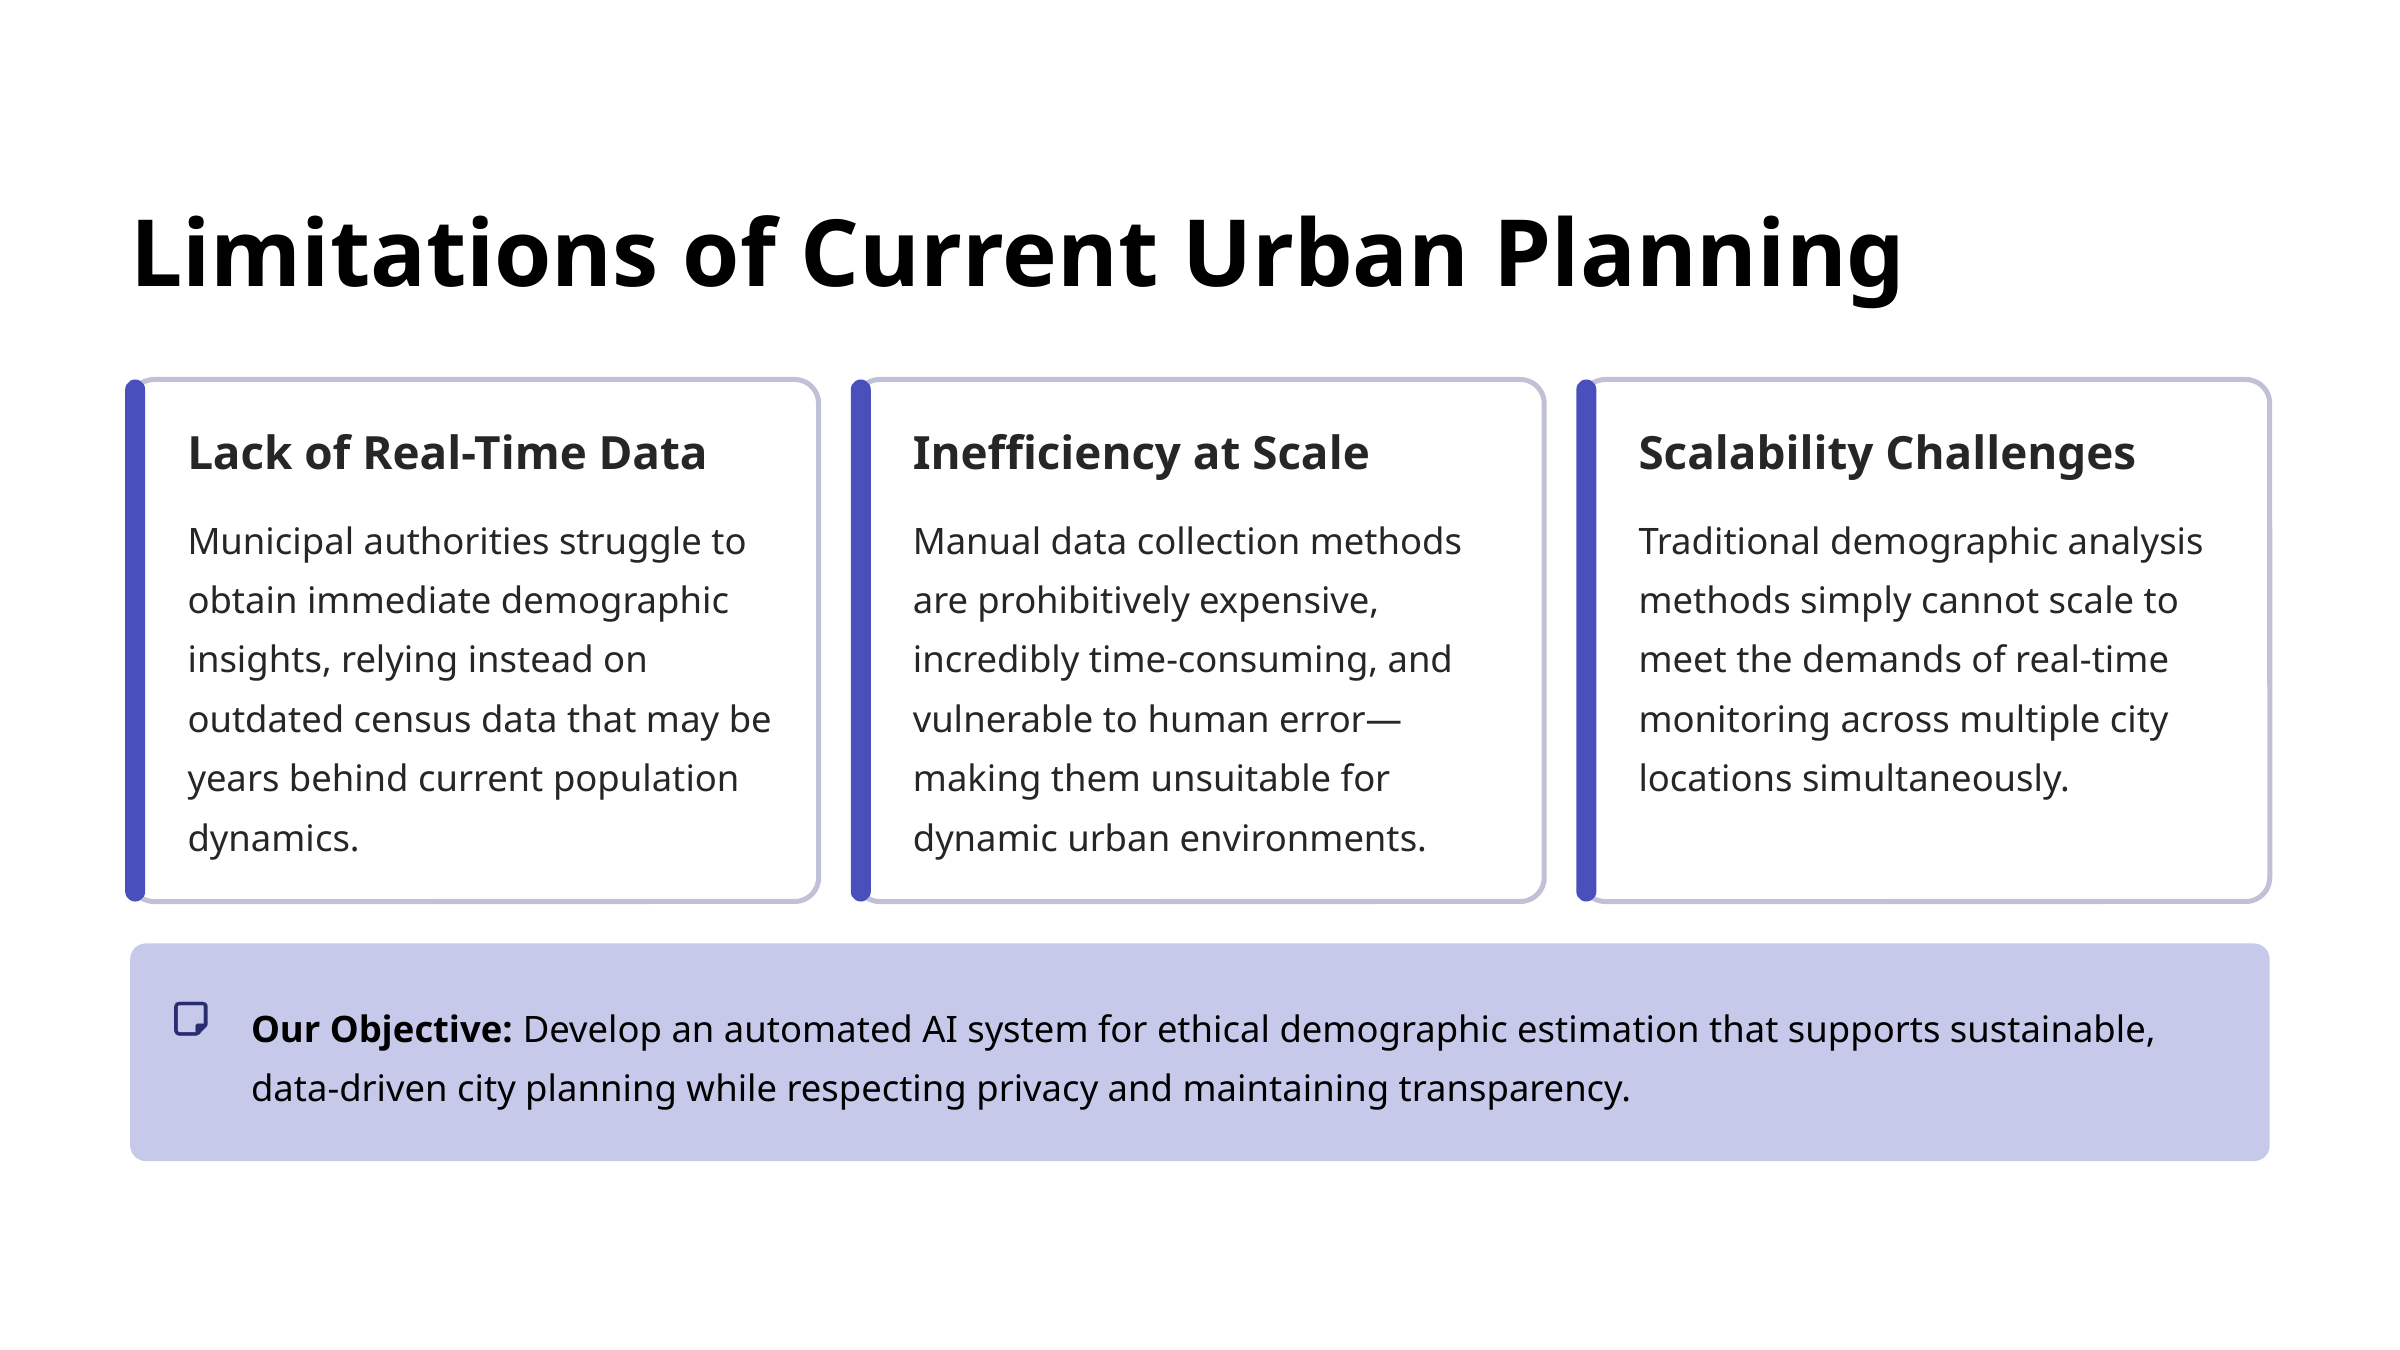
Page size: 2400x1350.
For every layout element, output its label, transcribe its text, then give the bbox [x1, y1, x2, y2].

text_box [850, 379, 871, 902]
text_box [1594, 379, 2270, 902]
text_box Our Objective: Develop an automated AI system for ethical demographic estimation that supports sustainable, data-driven city planning while respecting privacy and maintaining transparency. [251, 989, 2233, 1109]
text_box Traditional demographic analysis methods simply cannot scale to meet the demands of real-time monitoring across multiple city locations simultaneously. [1638, 502, 2228, 800]
text_box [143, 379, 819, 902]
text_box Limitations of Current Urban Planning [130, 188, 1840, 306]
text_box [130, 943, 2270, 1162]
text_box [868, 379, 1545, 902]
text_box [1576, 379, 1597, 902]
picture [167, 999, 214, 1038]
text_box Scalability Challenges [1638, 421, 2143, 480]
text_box Manual data collection methods are prohibitively expensive, incredibly time-consuming, and vulnerable to human error—making them unsuitable for dynamic urban environments. [912, 502, 1502, 860]
text_box Municipal authorities struggle to obtain immediate demographic insights, relying instead on outdated census data that may be years behind current population dynamics. [187, 502, 777, 860]
text_box [125, 379, 146, 902]
text_box Inefficiency at Scale [912, 421, 1378, 480]
text_box Lack of Real-Time Data [187, 421, 710, 480]
